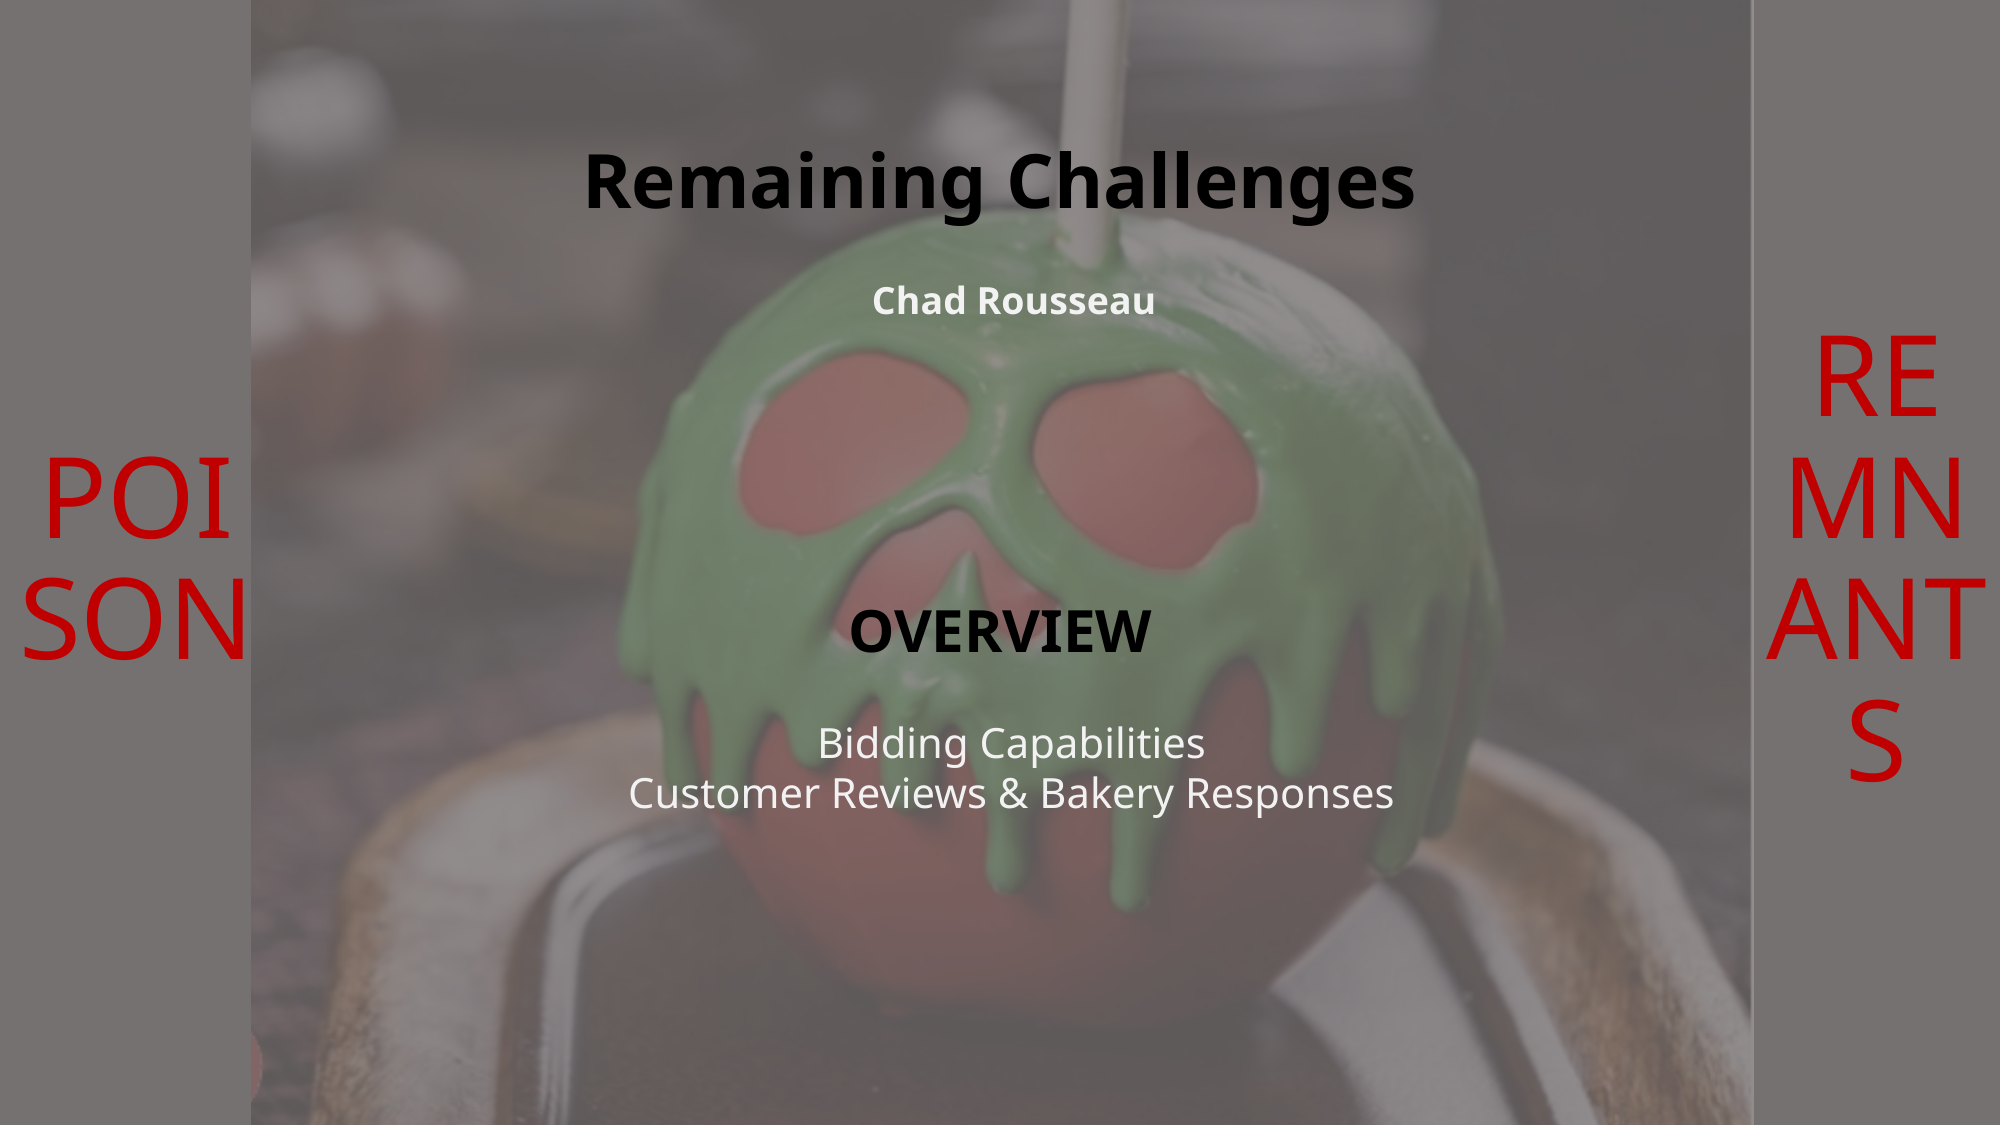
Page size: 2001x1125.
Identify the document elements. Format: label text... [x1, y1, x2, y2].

text_box REMNANTS [1754, 0, 2000, 1125]
picture [251, 0, 1754, 1125]
title POISON [0, 0, 251, 1125]
